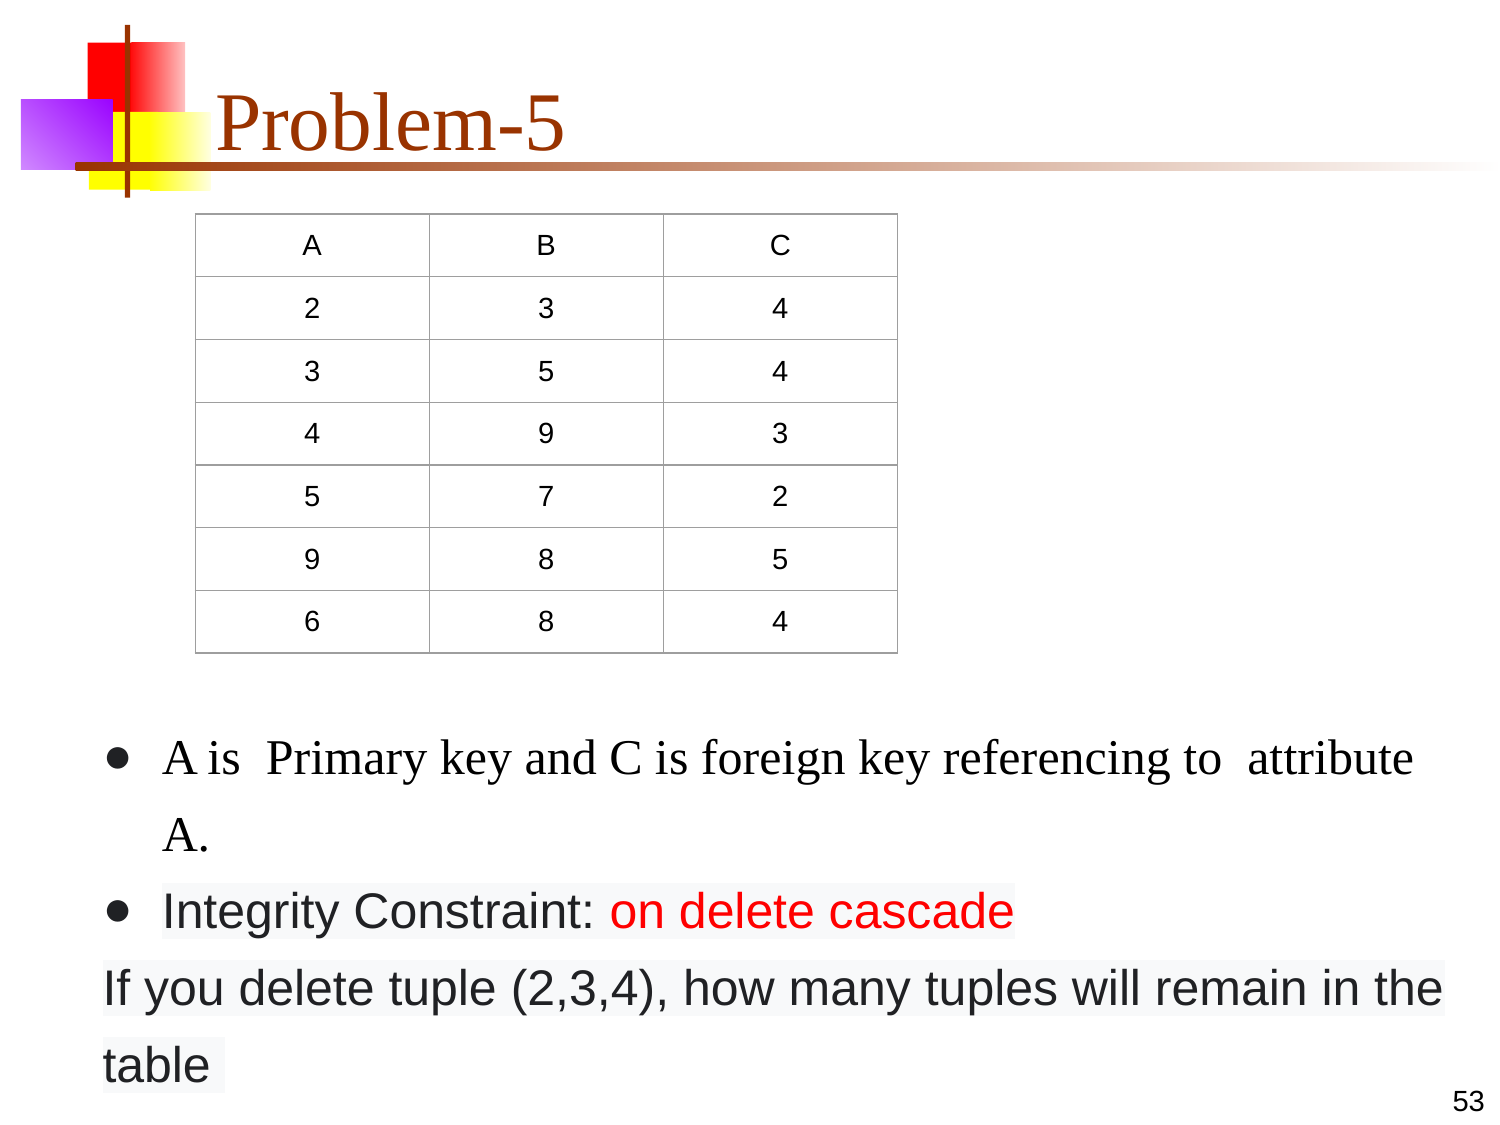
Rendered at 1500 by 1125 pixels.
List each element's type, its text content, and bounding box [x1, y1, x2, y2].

table_cell 2 [196, 277, 429, 339]
title Problem-5 [200, 37, 1479, 175]
table_cell 2 [664, 466, 897, 527]
list A is Primary key and C is foreign key referencing to attribute A. Integrity Constraint: on delete cascade If you delete tuple (2,3,4), how many tuples will remain in the table [71, 700, 1479, 987]
table_cell 8 [430, 528, 663, 590]
table_header A [196, 215, 429, 276]
slide_number 53 [1187, 1050, 1500, 1125]
table_cell 4 [664, 591, 897, 652]
table_cell 4 [664, 277, 897, 339]
table_cell 4 [664, 340, 897, 402]
table_cell 6 [196, 591, 429, 652]
table_cell 5 [430, 340, 663, 402]
table_cell 9 [196, 528, 429, 590]
table_cell 5 [196, 466, 429, 527]
table_cell 5 [664, 528, 897, 590]
table_cell 4 [196, 403, 429, 464]
table_header C [664, 215, 897, 276]
table_cell 8 [430, 591, 663, 652]
table_cell 3 [664, 403, 897, 464]
table_cell 9 [430, 403, 663, 464]
table_header B [430, 215, 663, 276]
table_cell 7 [430, 466, 663, 527]
table_cell 3 [196, 340, 429, 402]
table_cell 3 [430, 277, 663, 339]
